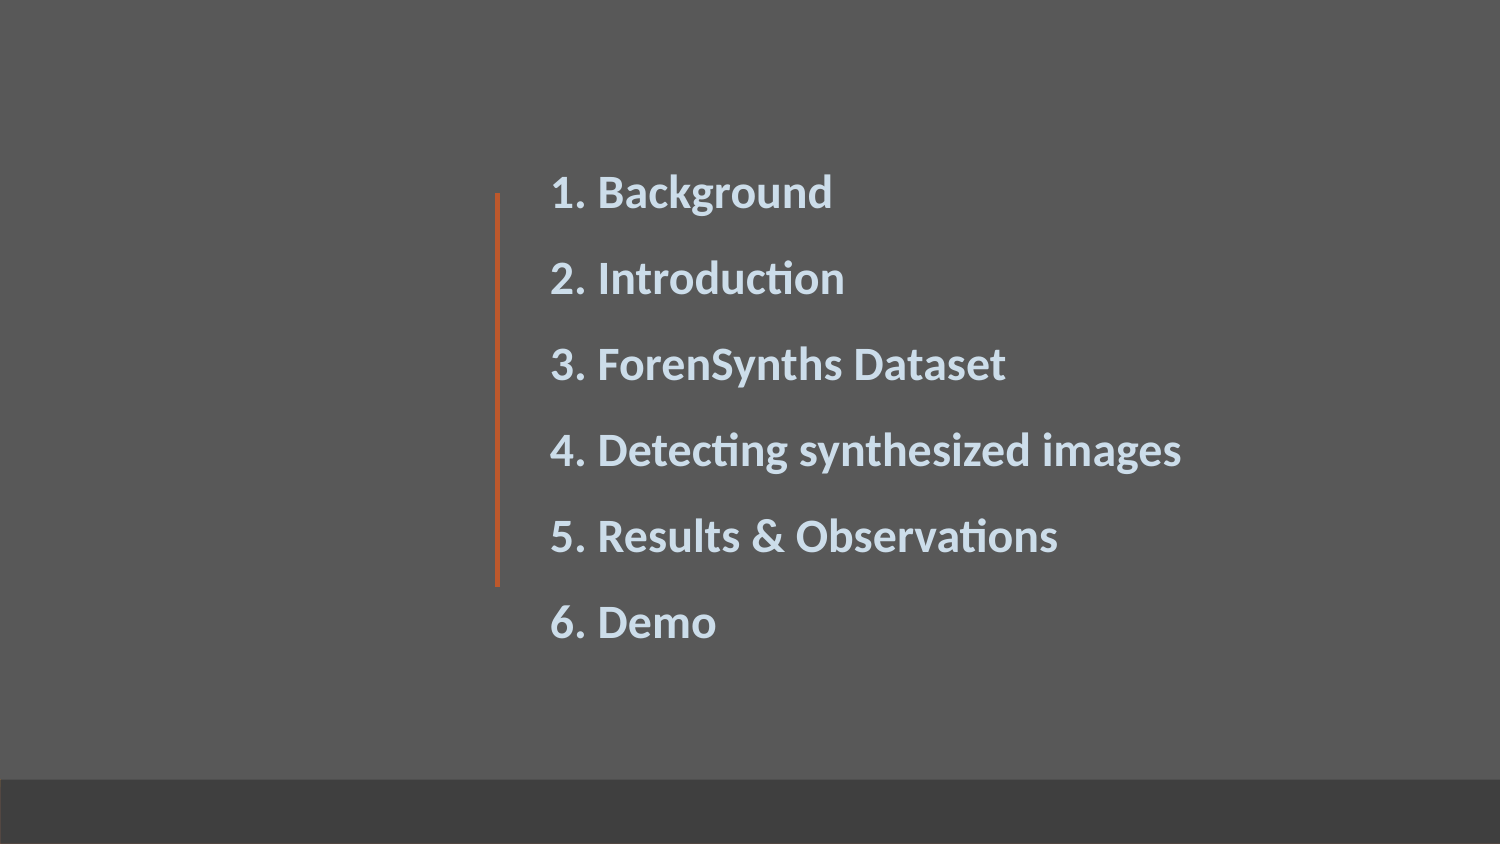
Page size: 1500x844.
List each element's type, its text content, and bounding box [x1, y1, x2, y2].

text_box [0, 779, 1500, 844]
title 1. Background 2. Introduction 3. ForenSynths Dataset 4. Detecting synthesized images 5. Results & Observations 6. Demo [535, 79, 1418, 701]
text_box [0, 0, 1500, 779]
